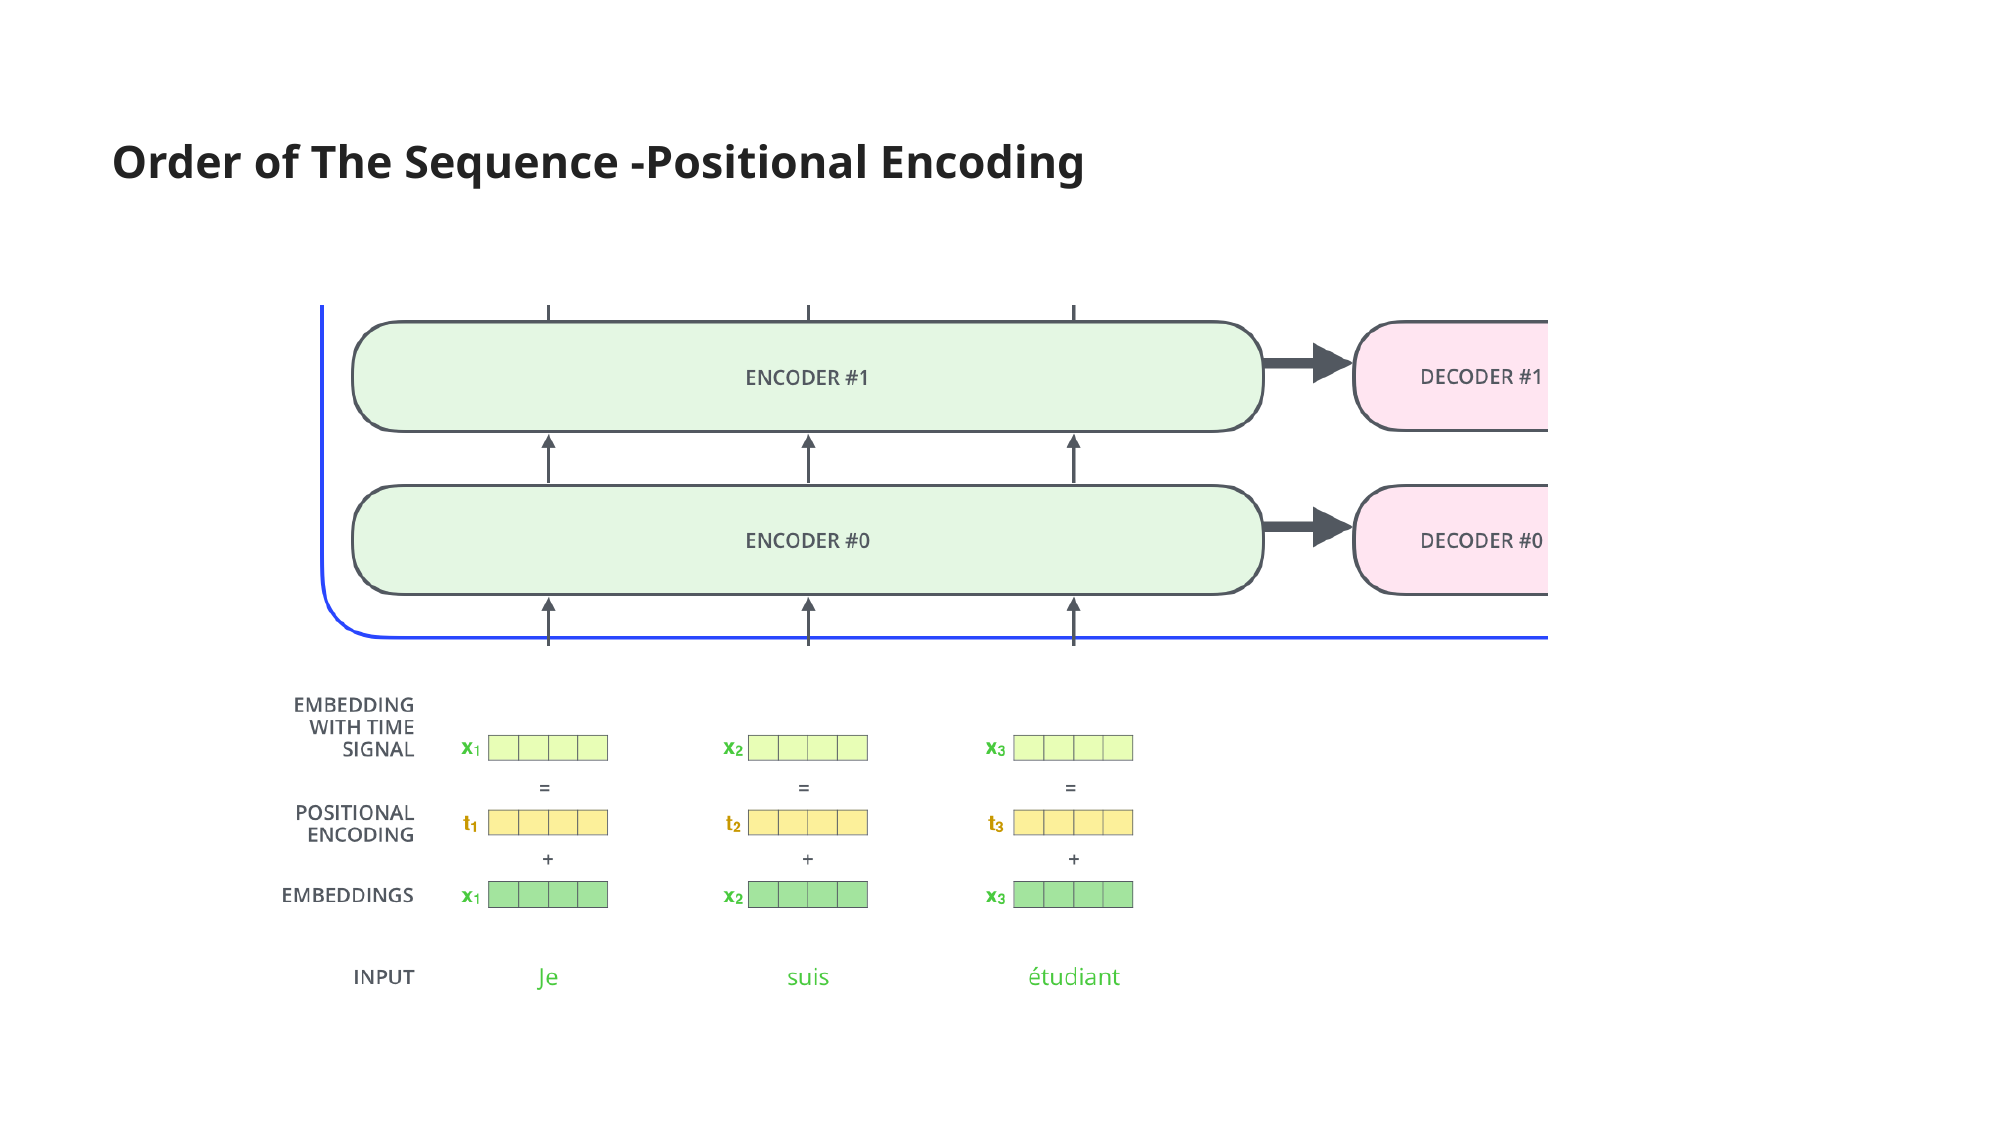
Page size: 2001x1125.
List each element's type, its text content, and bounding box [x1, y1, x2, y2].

title Order of The Sequence -Positional Encoding [96, 82, 1904, 300]
picture [254, 305, 1548, 1019]
